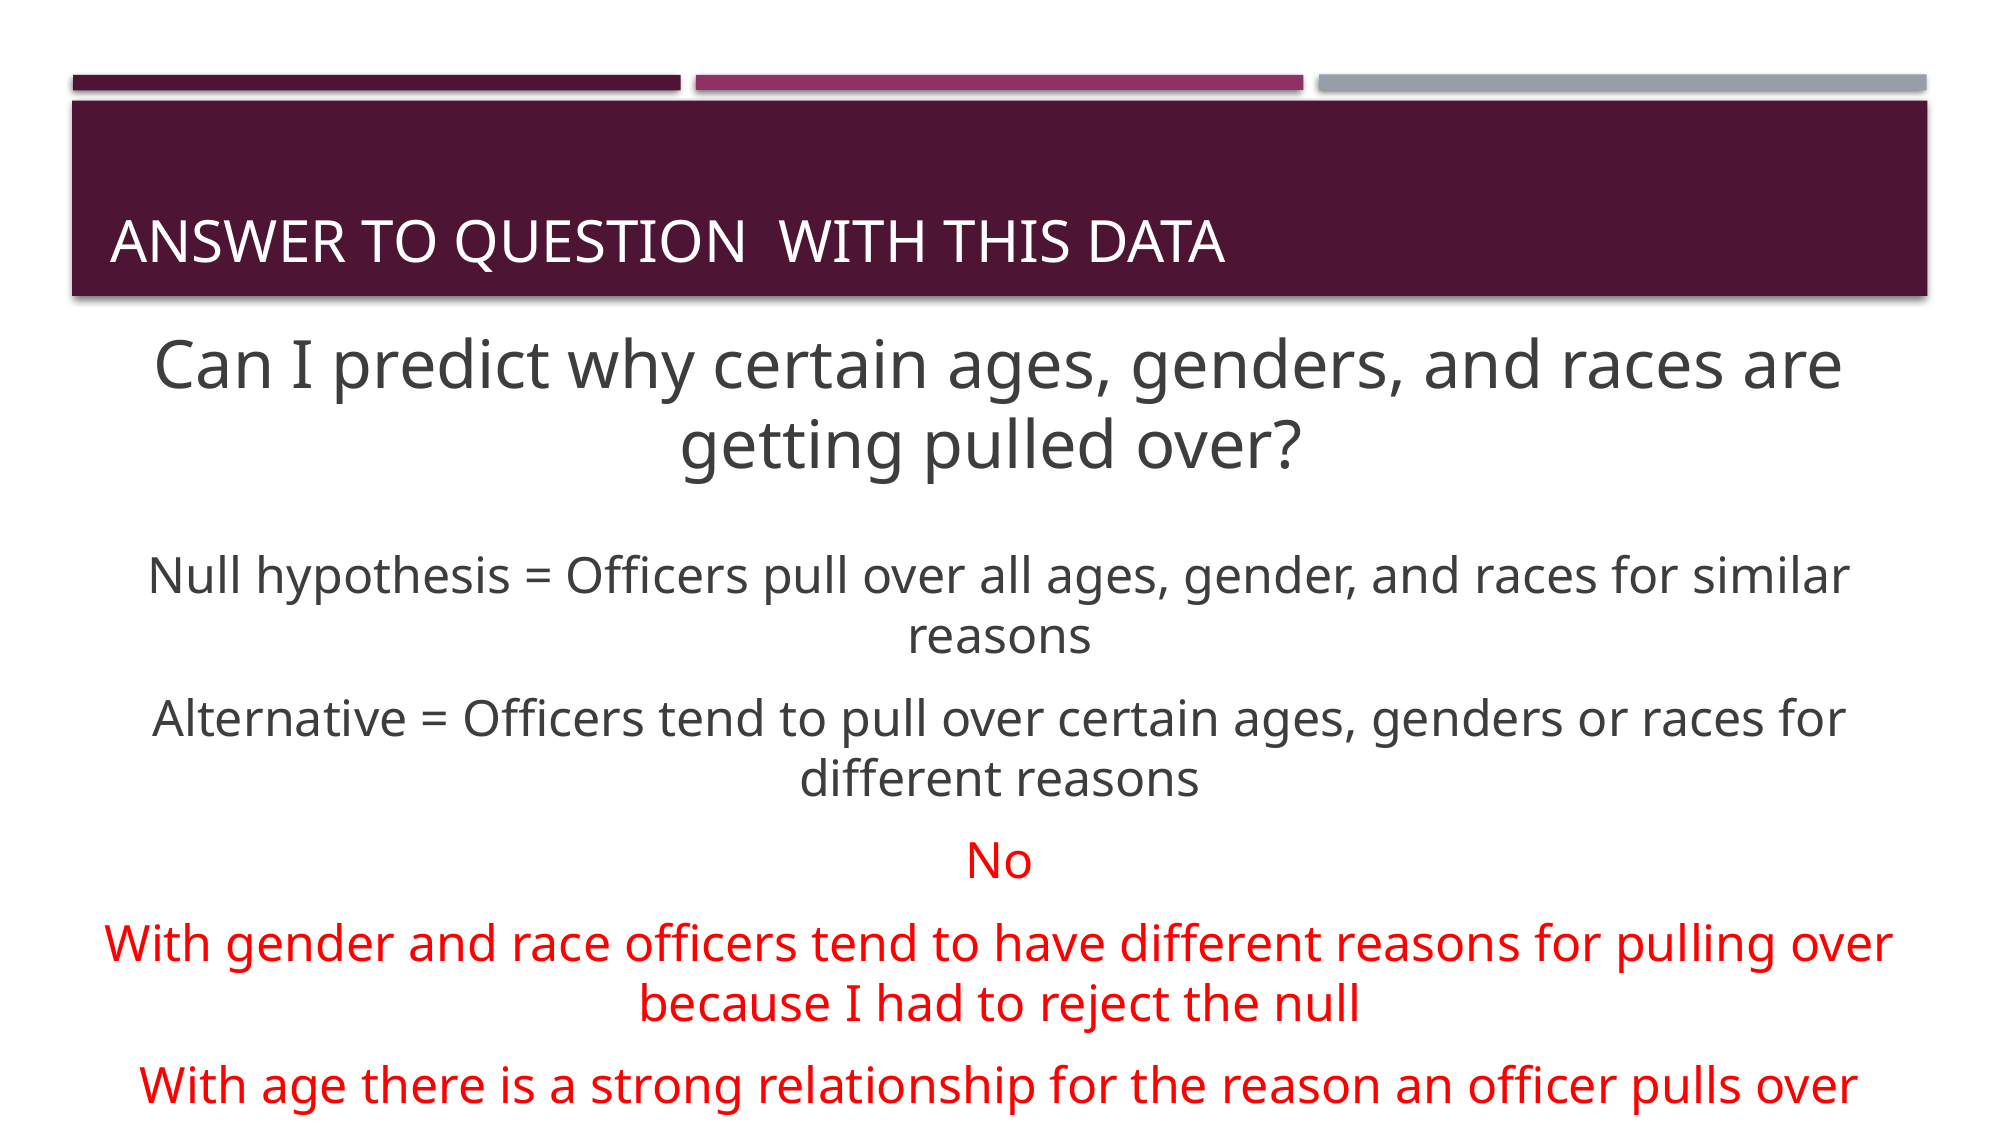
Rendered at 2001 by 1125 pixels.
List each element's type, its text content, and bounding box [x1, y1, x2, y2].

list Can I predict why certain ages, genders, and races are getting pulled over? Null hypothesis = Officers pull over all ages, gender, and races for similar reasons Alternative = Officers tend to pull over certain ages, genders or races for different reasons No With gender and race officers tend to have different reasons for pulling over because I had to reject the null With age there is a strong relationship for the reason an officer pulls over [76, 310, 1924, 1125]
title Answer to Question with this data [95, 115, 1905, 282]
